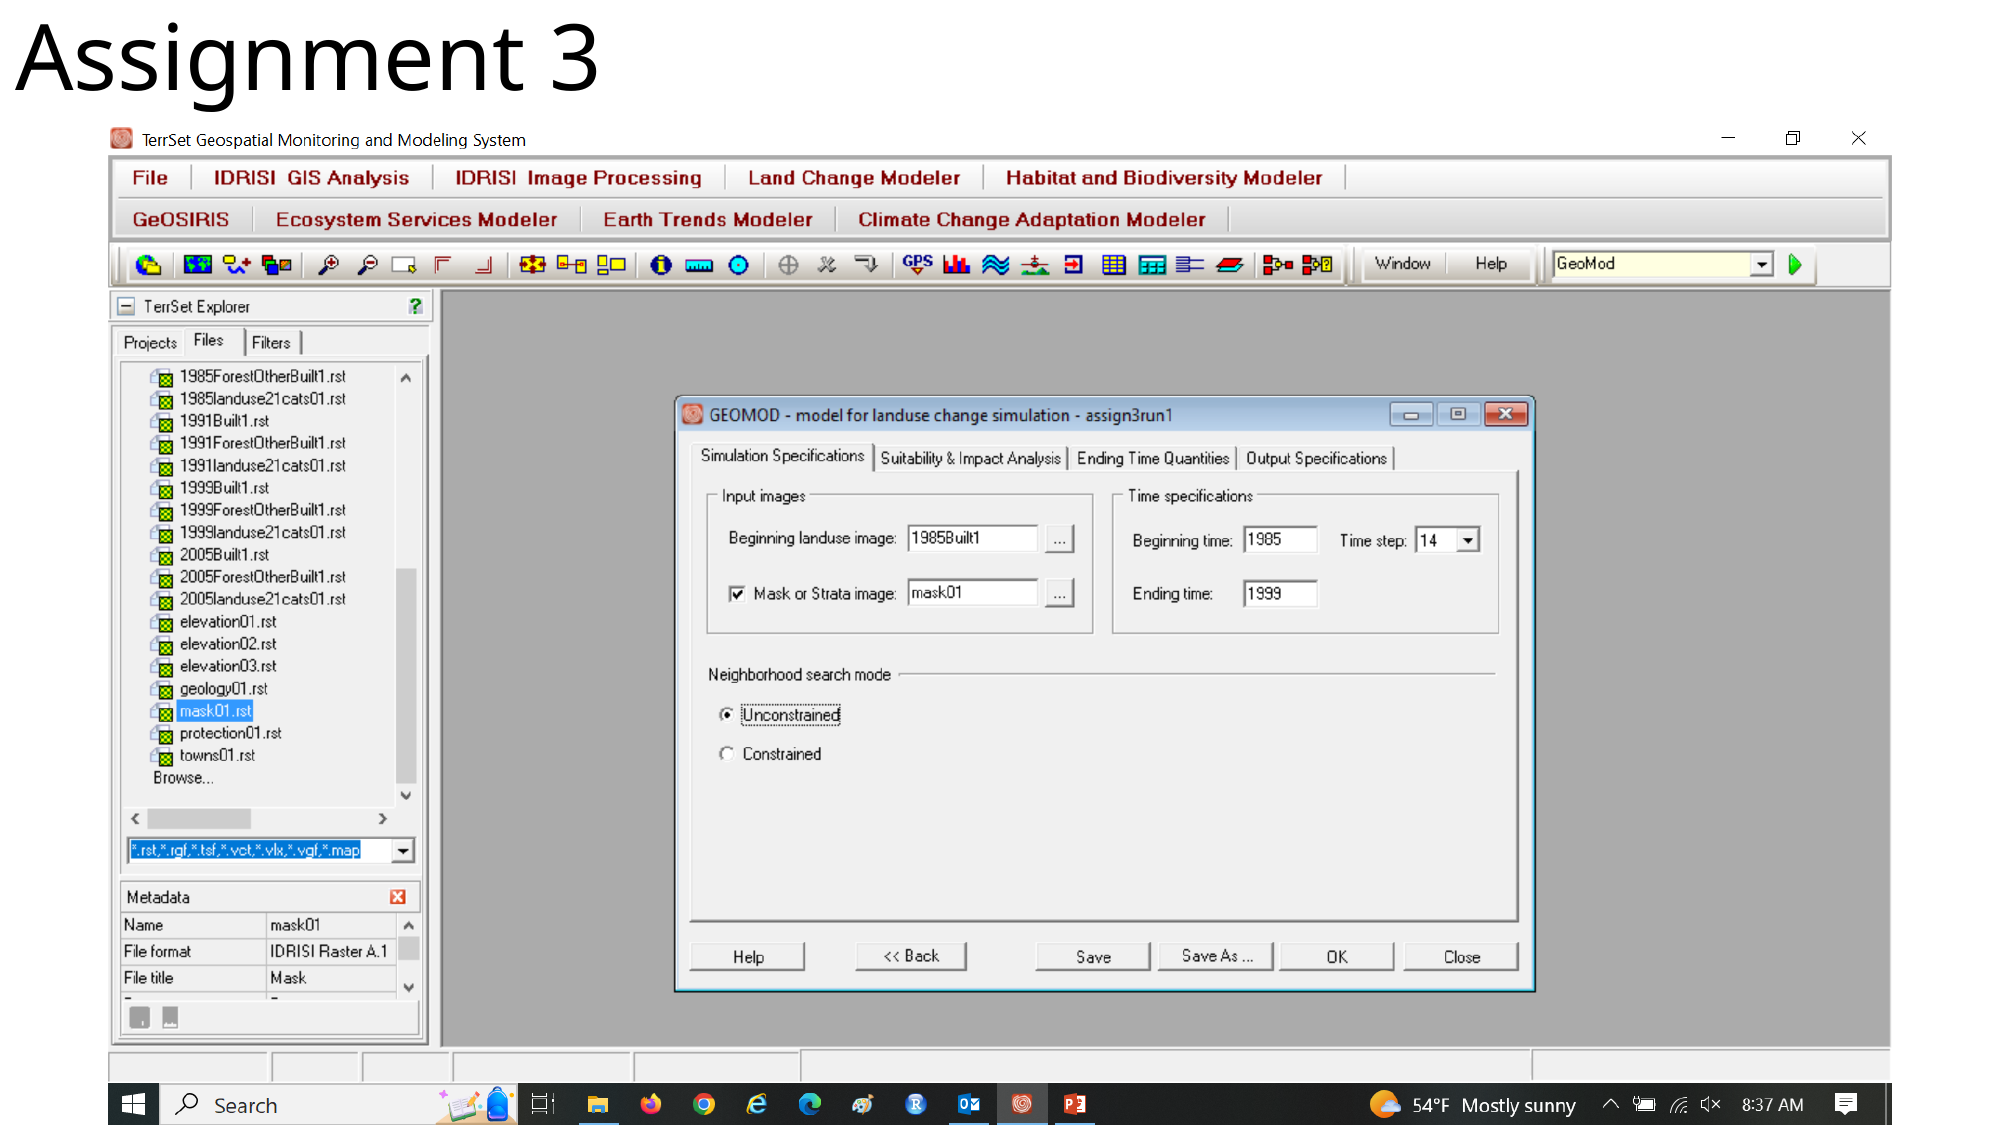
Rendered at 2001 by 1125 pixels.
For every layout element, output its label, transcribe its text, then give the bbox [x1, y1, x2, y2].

title Assignment 3 [0, 0, 2000, 123]
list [108, 122, 1892, 1125]
